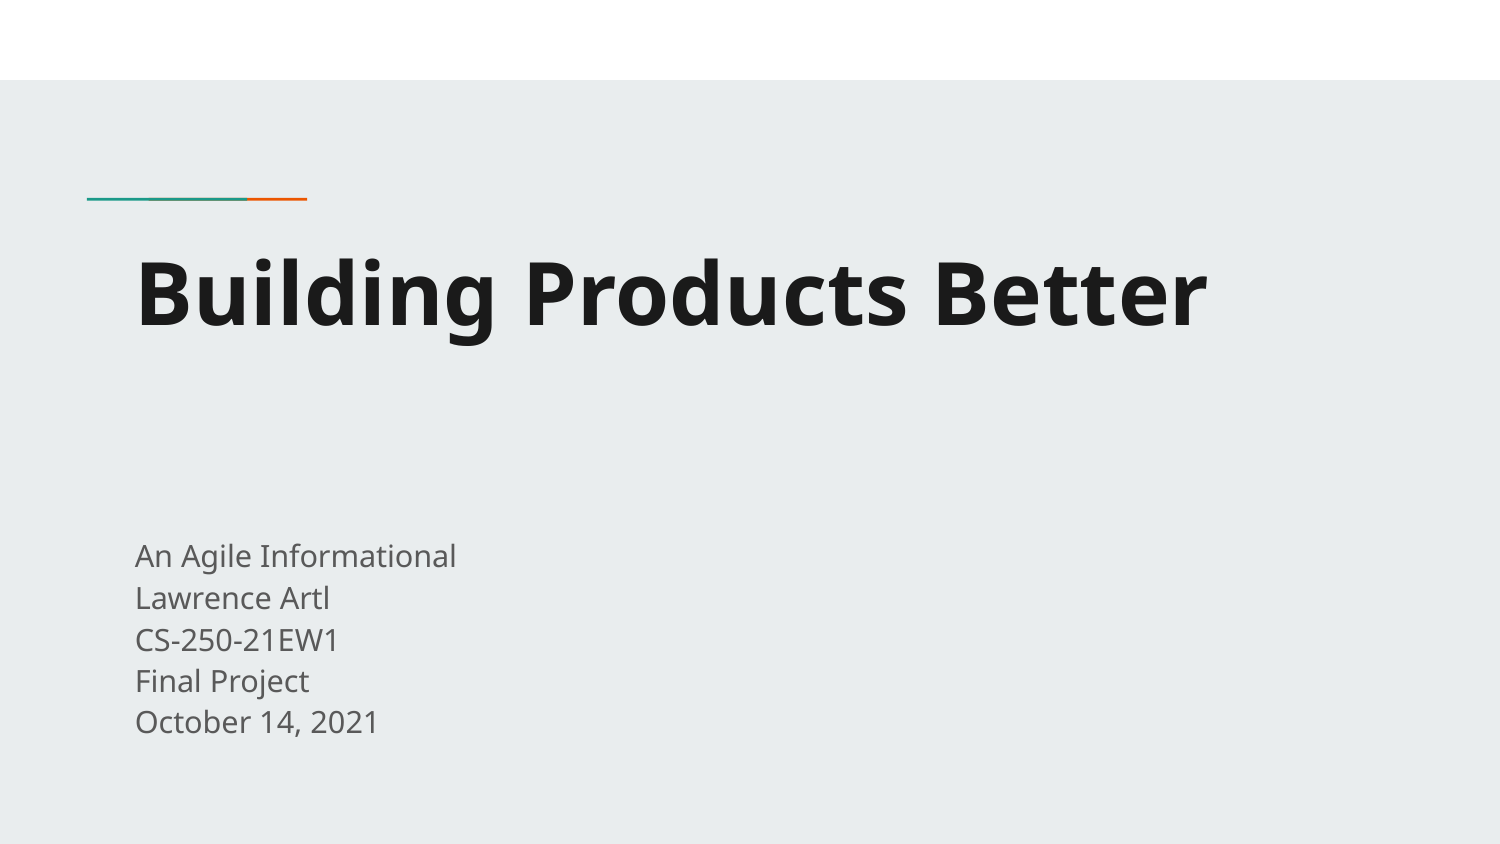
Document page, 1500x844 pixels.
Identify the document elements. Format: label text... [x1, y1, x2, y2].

title Building Products Better [119, 216, 1381, 490]
subtitle An Agile Informational Lawrence Artl CS-250-21EW1 Final Project October 14, 2021 [119, 520, 1381, 759]
